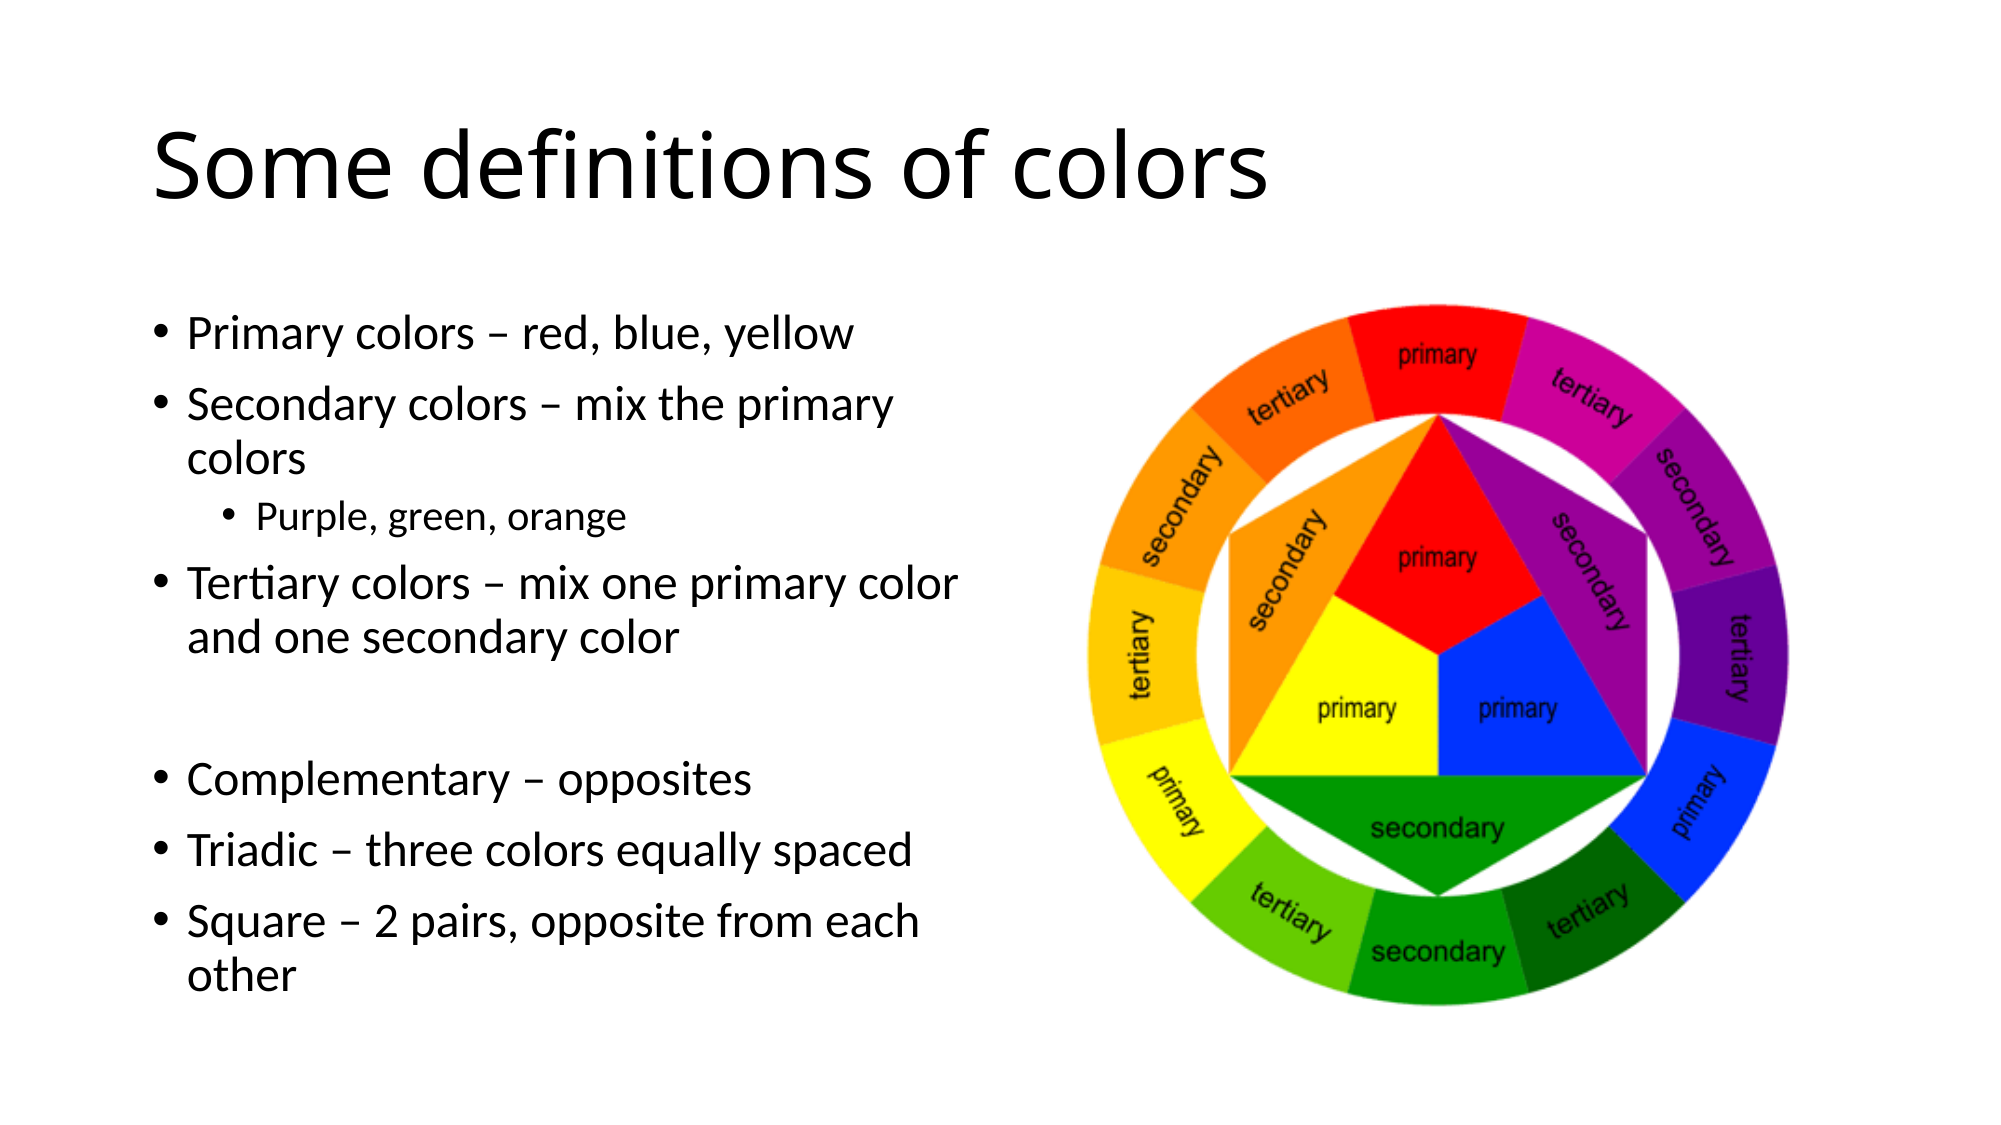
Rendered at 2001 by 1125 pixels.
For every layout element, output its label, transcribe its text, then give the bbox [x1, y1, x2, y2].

title Some definitions of colors [137, 59, 1863, 278]
list Primary colors – red, blue, yellow Secondary colors – mix the primary colors Purple, green, orange Tertiary colors – mix one primary color and one secondary color Complementary – opposites Triadic – three colors equally spaced Square – 2 pairs, opposite from each other [137, 299, 988, 1014]
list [1065, 299, 1810, 1014]
